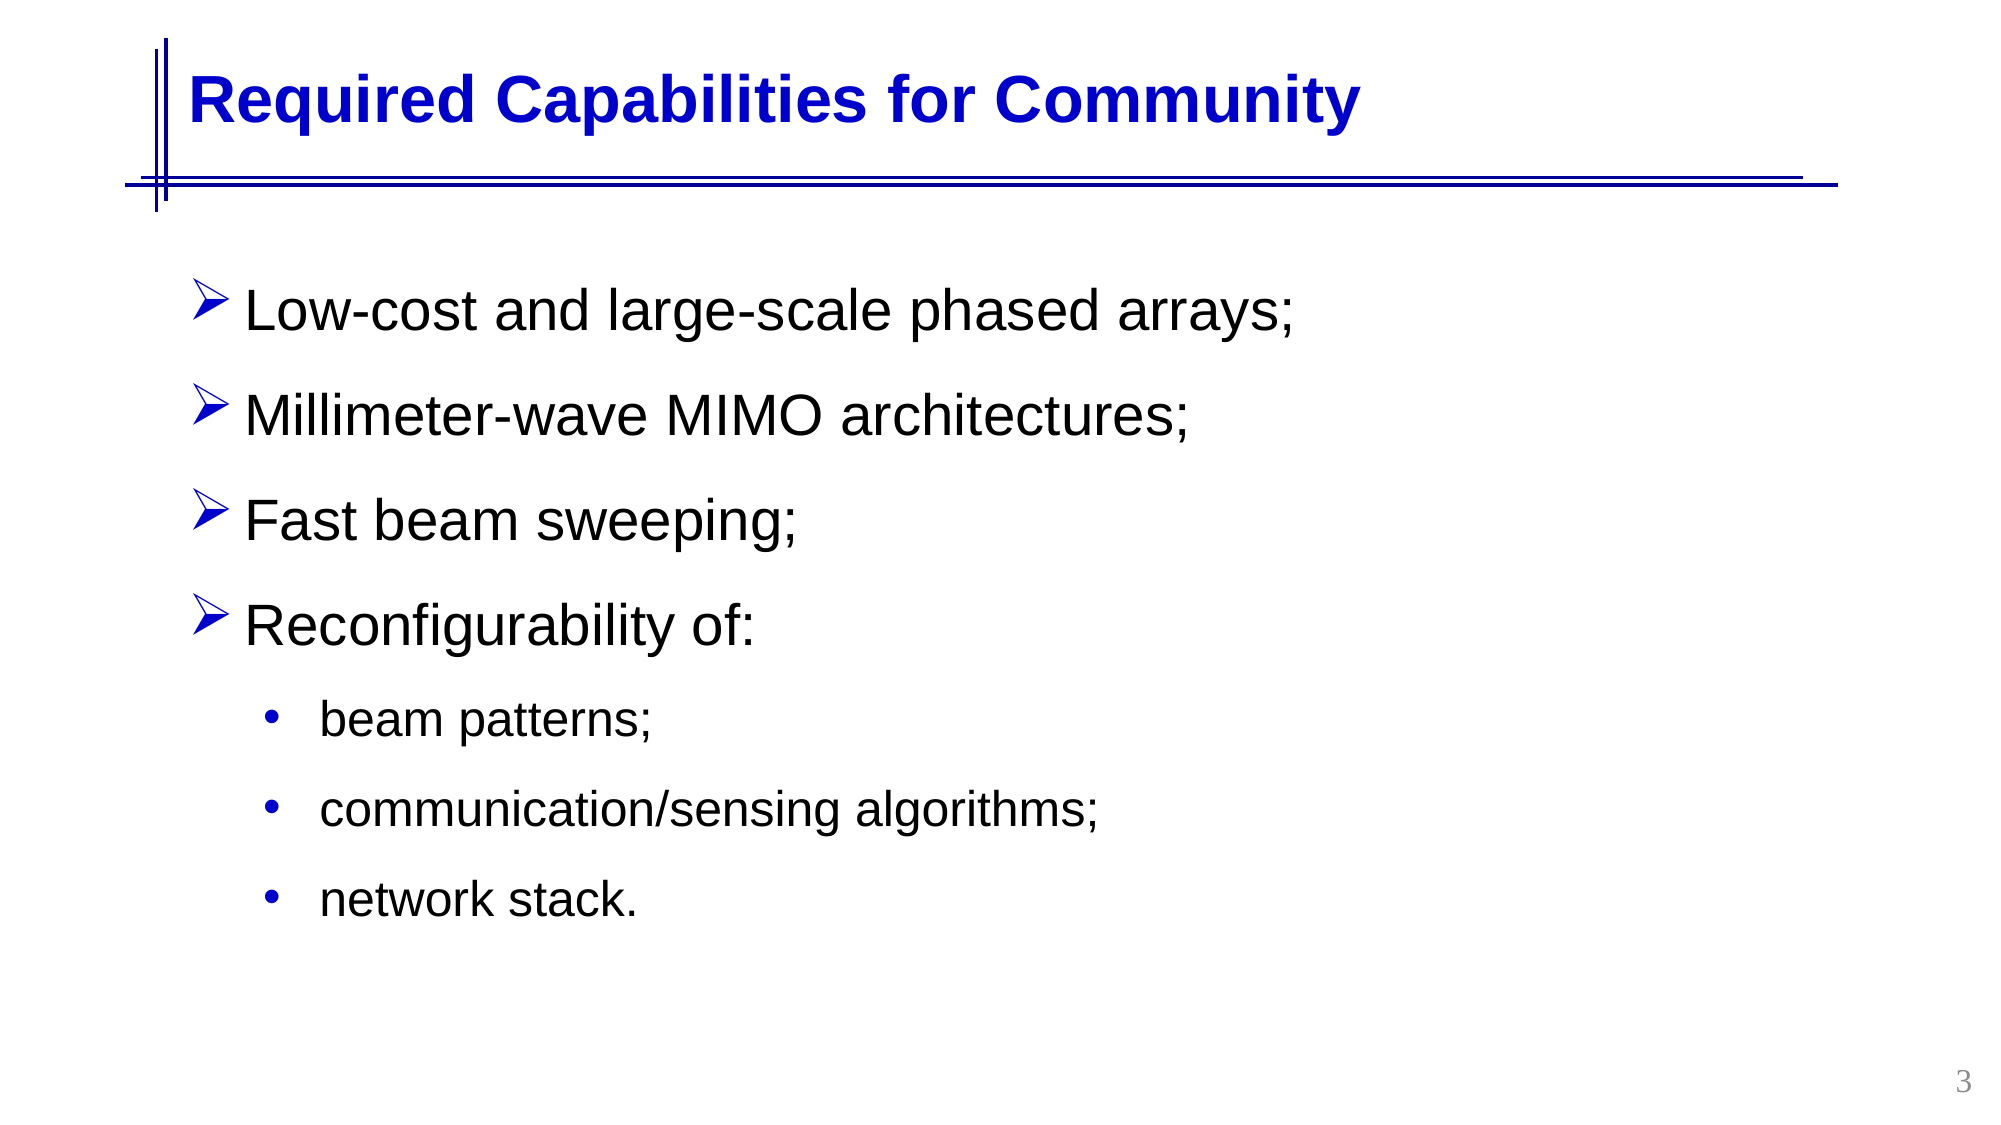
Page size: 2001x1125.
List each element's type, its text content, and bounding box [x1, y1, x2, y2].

slide_number 3 [1897, 1052, 1988, 1106]
text_box Low-cost and large-scale phased arrays; Millimeter-wave MIMO architectures; Fast beam sweeping; Reconfigurability of: beam patterns; communication/sensing algorithms; network stack. [173, 229, 1775, 1040]
title Required Capabilities for Community [173, 7, 1898, 196]
